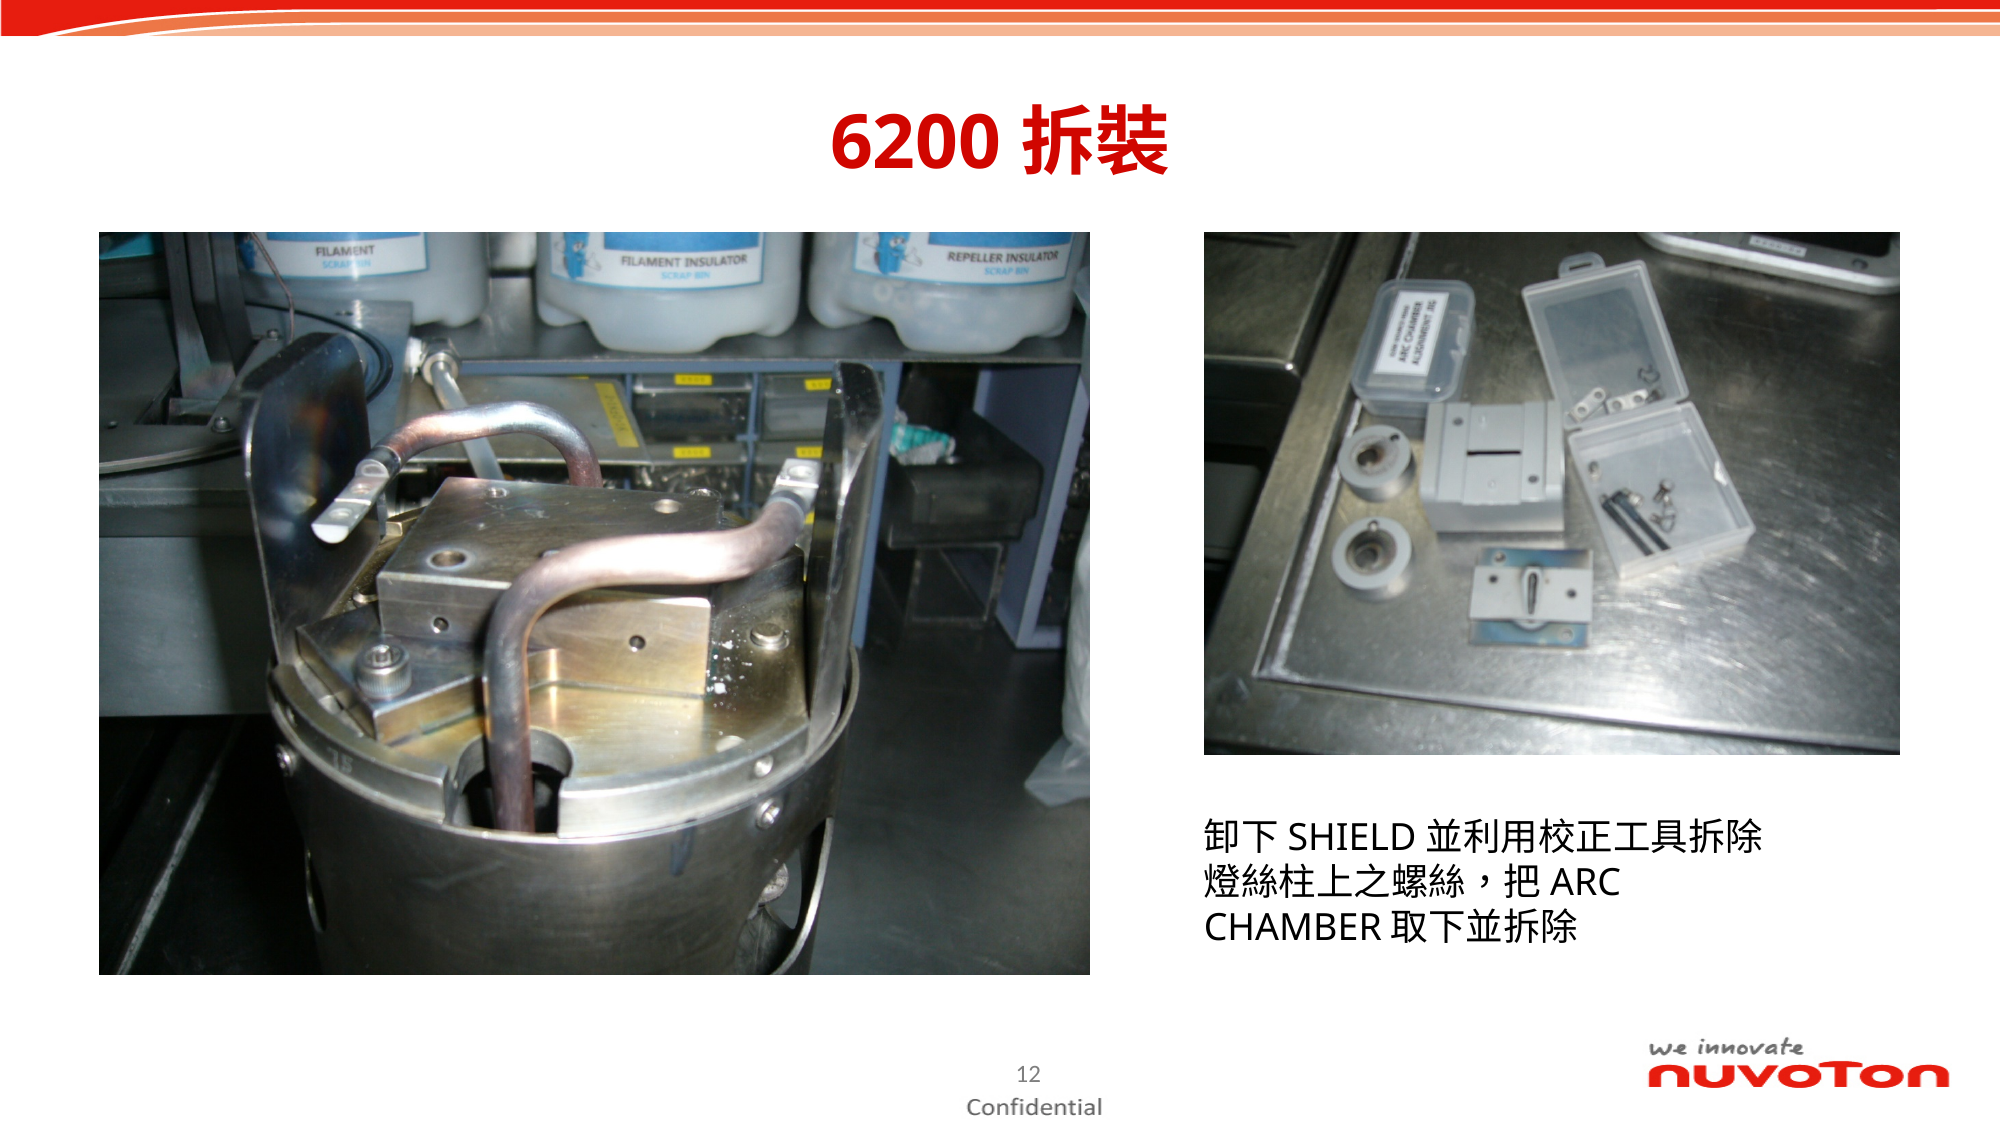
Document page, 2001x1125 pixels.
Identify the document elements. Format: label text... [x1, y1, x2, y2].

picture [0, 0, 2000, 1125]
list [99, 232, 1091, 976]
text_box 卸下SHIELD並利用校正工具拆除燈絲柱上之螺絲，把ARC CHAMBER取下並拆除 [1189, 805, 1804, 956]
slide_number 12 [795, 1042, 1262, 1103]
title 6200拆裝 [99, 45, 1900, 233]
